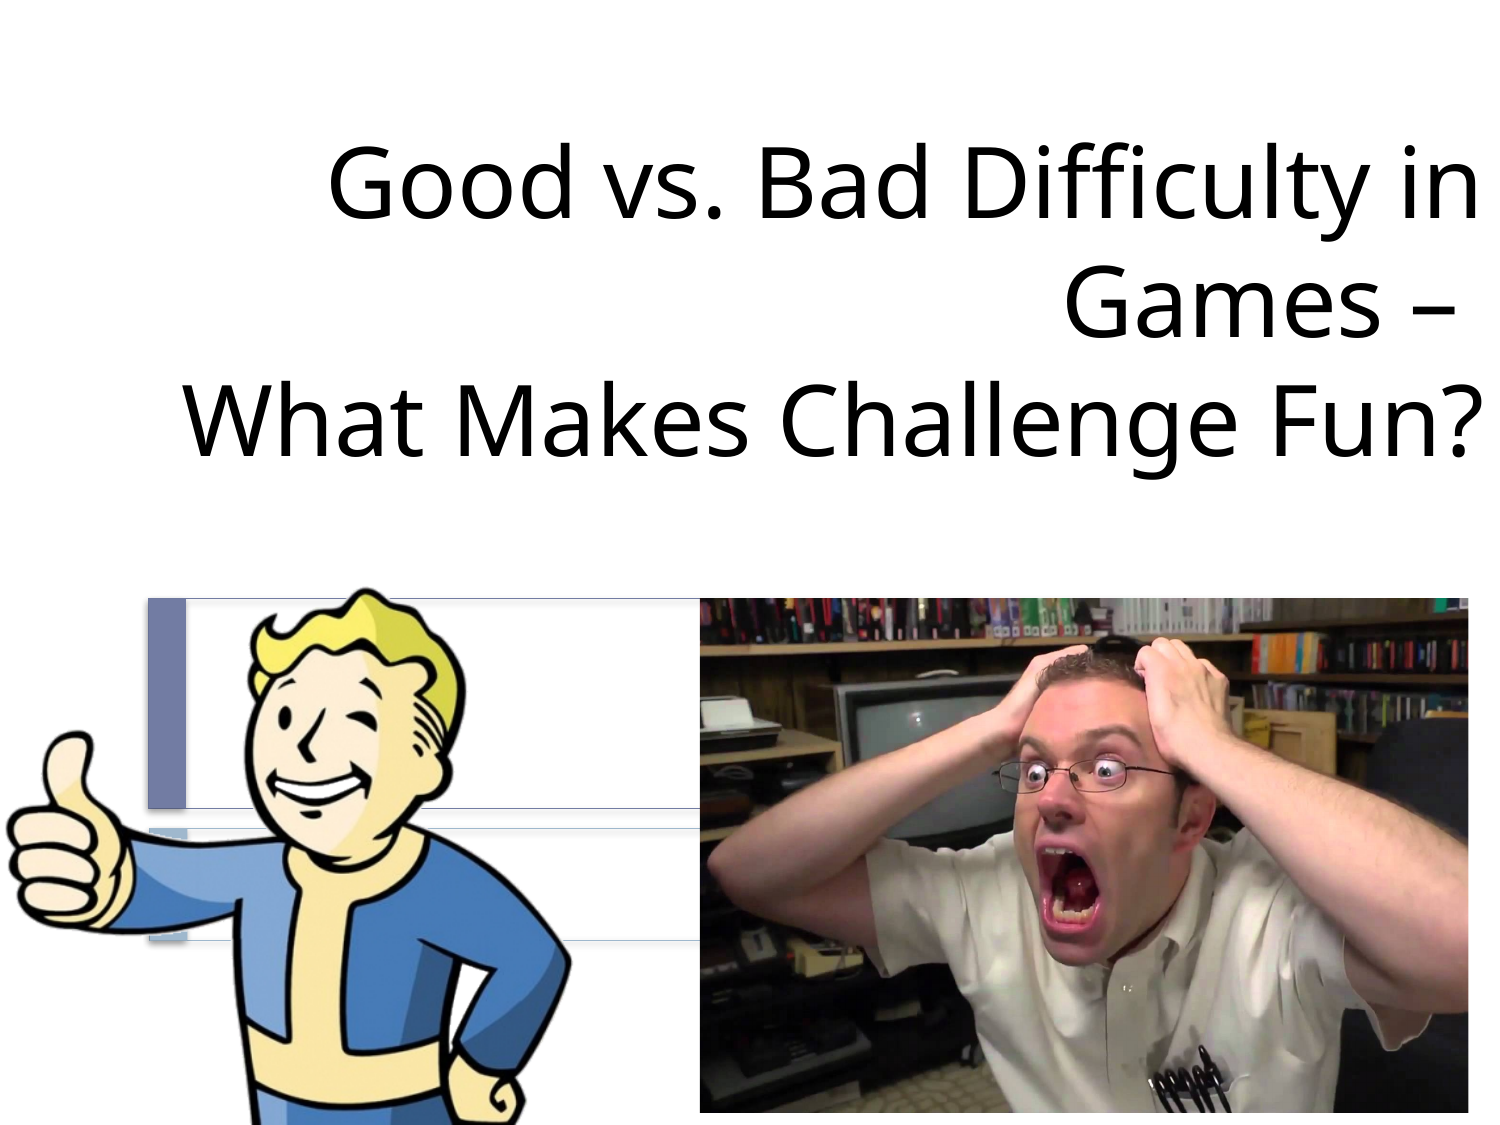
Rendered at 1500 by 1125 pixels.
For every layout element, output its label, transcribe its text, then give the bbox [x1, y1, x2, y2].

picture [0, 586, 1469, 1125]
title Good vs. Bad Difficulty in Games – What Makes Challenge Fun? [0, 112, 1500, 488]
